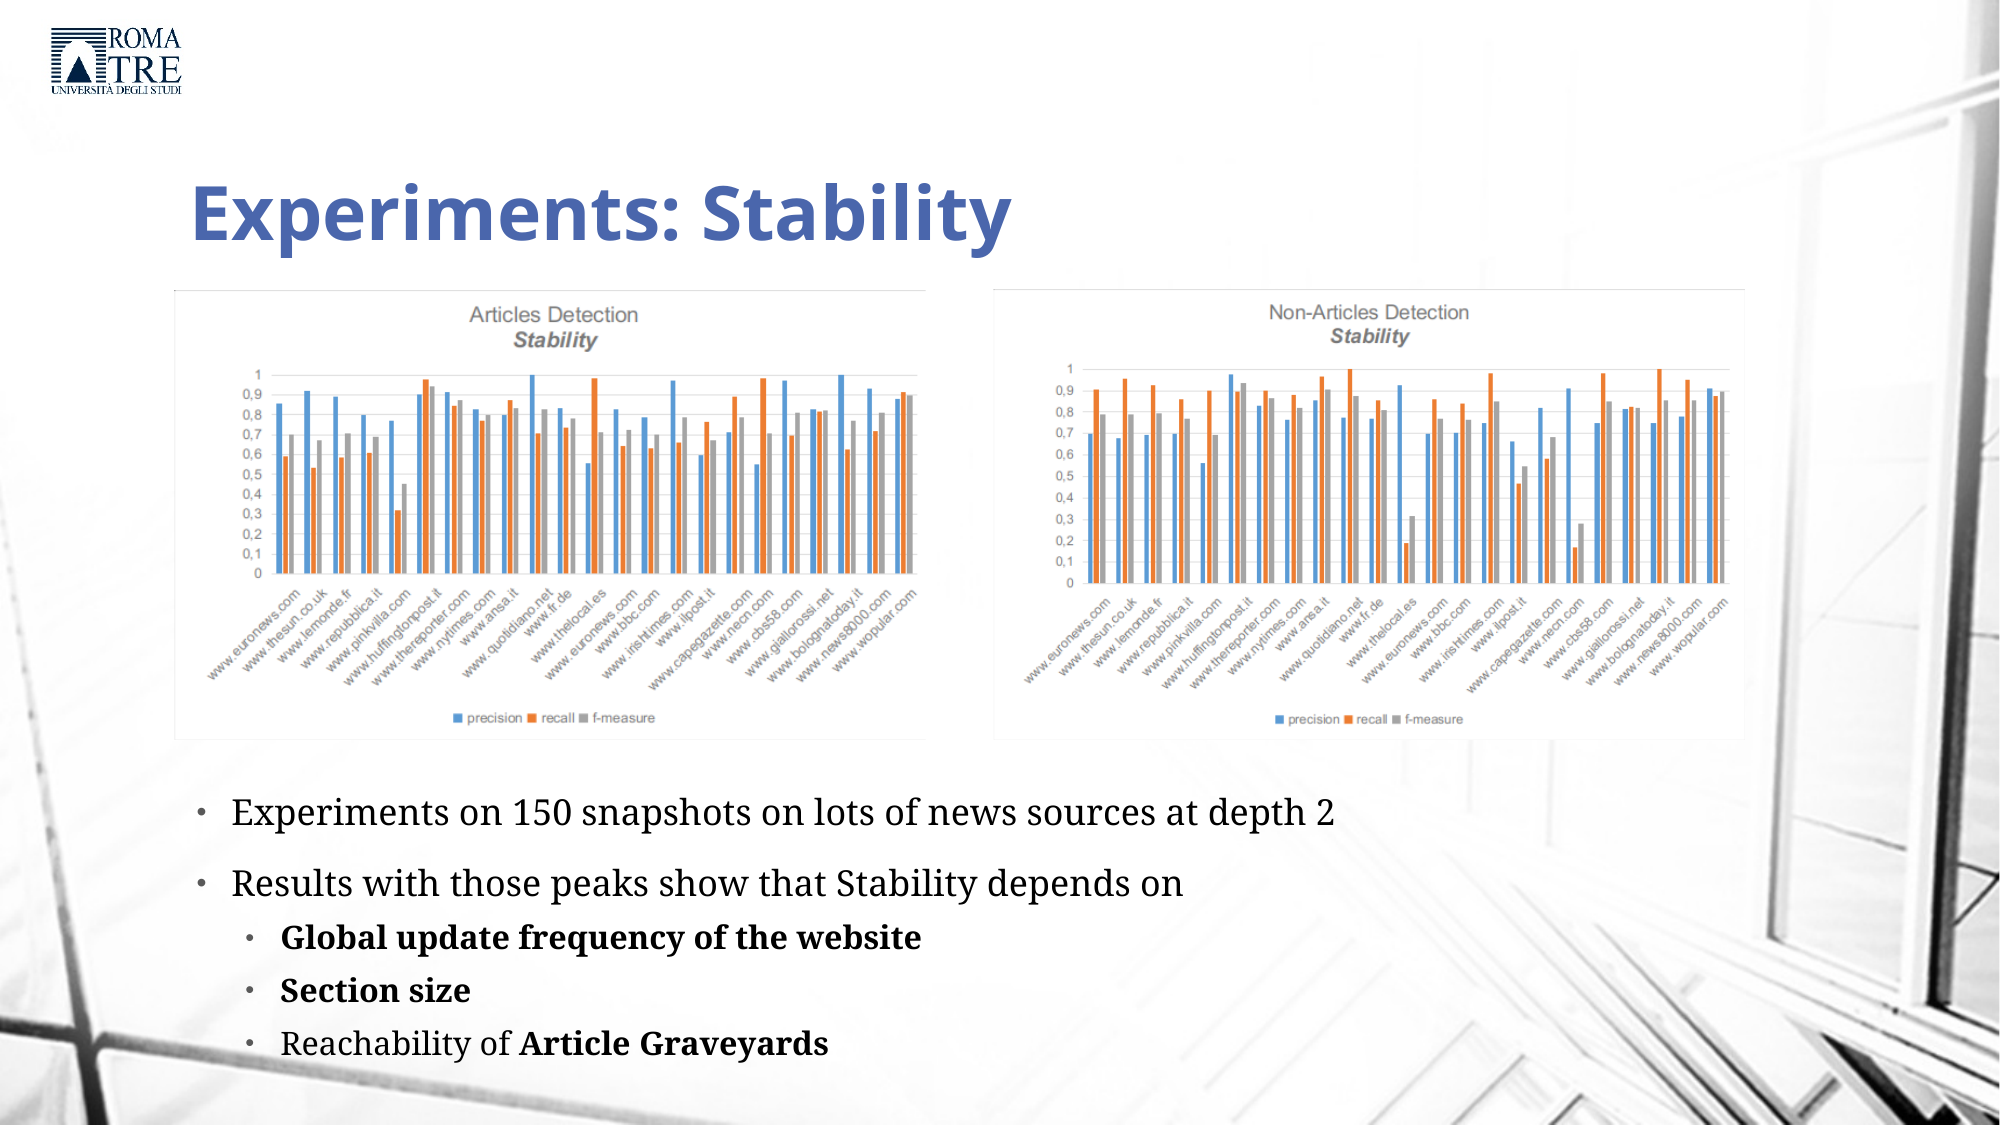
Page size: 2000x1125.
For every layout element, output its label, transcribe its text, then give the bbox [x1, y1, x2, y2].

picture [0, 0, 2000, 1125]
title Experiments: Stability [174, 87, 1600, 263]
list Experiments on 150 snapshots on lots of news sources at depth 2 Results with those peaks show that Stability depends on Global update frequency of the website Section size Reachability of Article Graveyards [174, 786, 1745, 1071]
